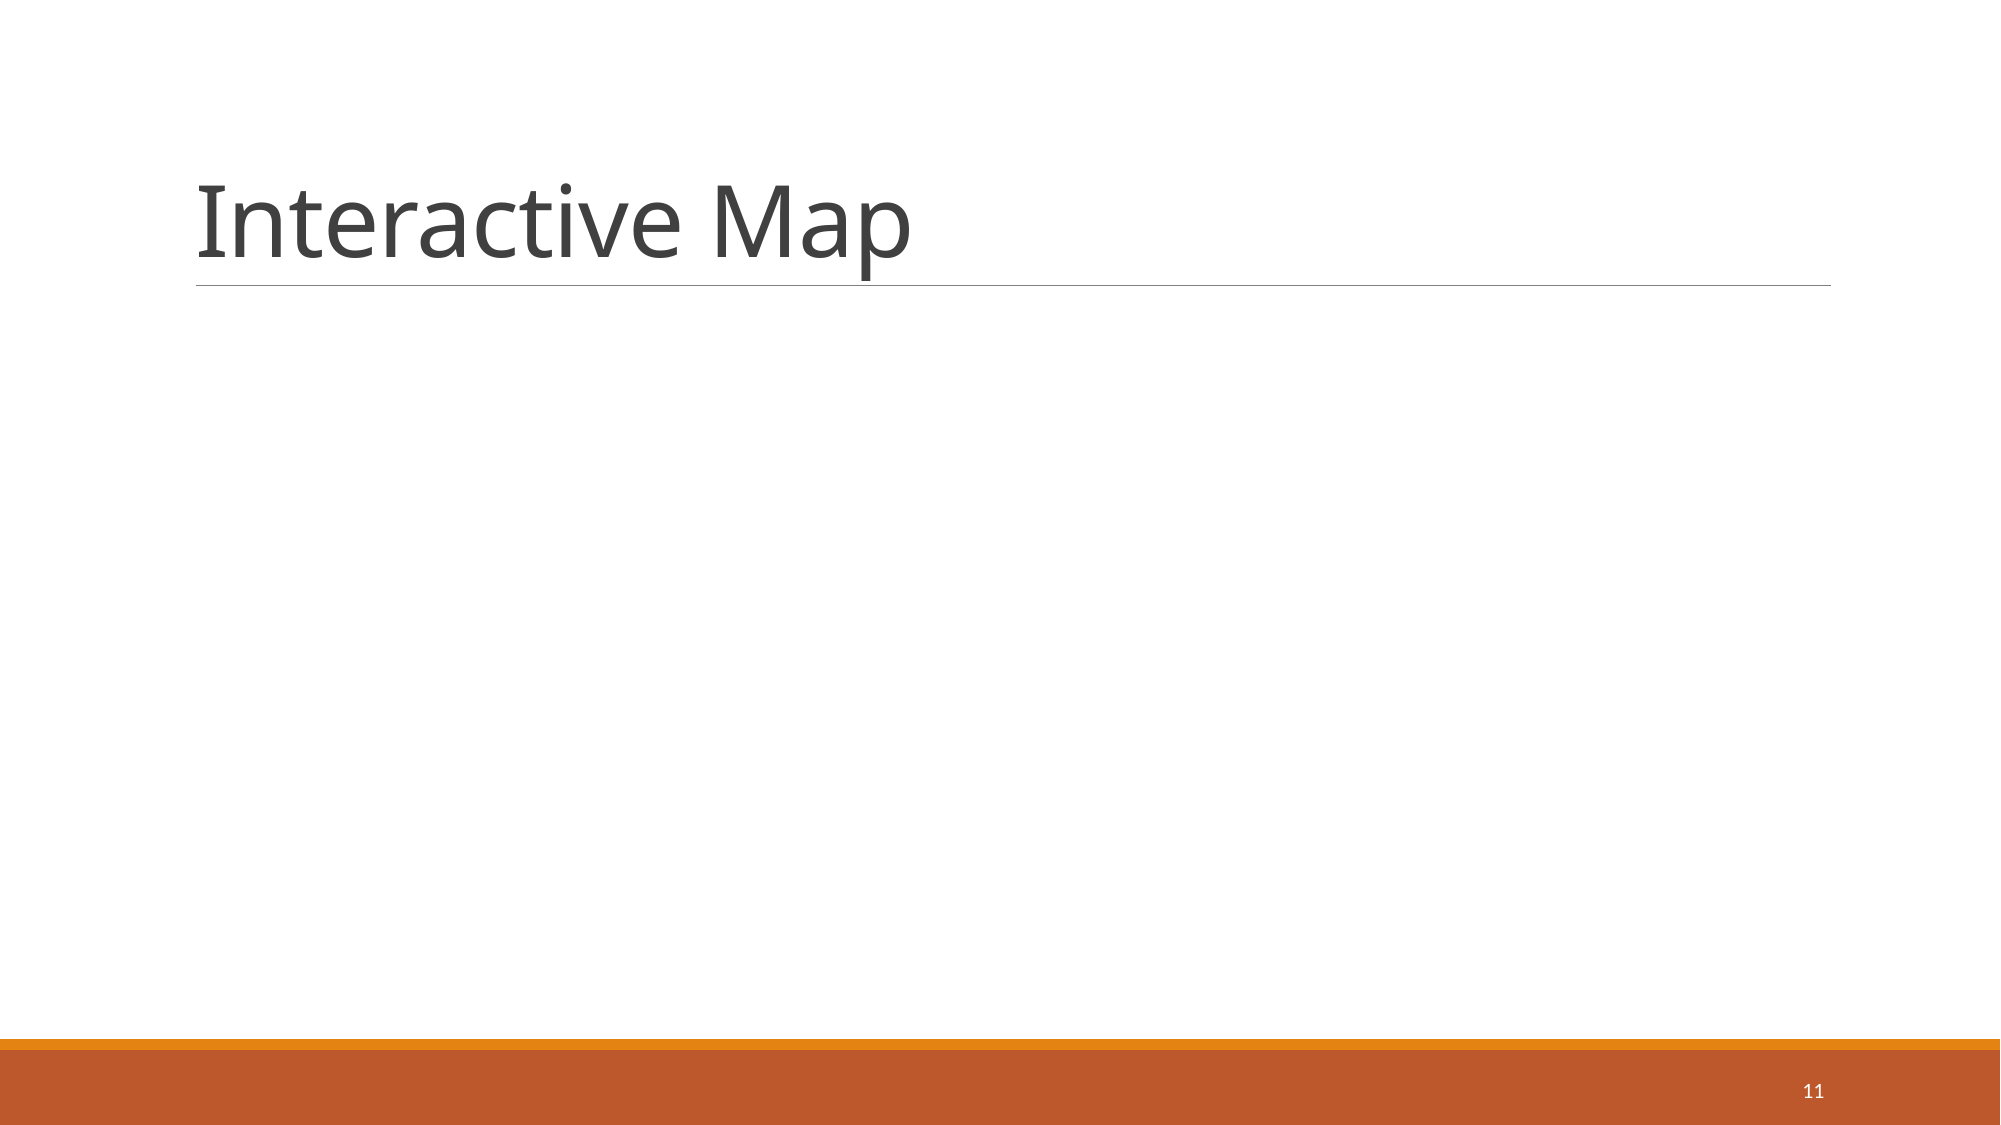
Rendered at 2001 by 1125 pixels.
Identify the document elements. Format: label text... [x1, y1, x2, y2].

title Interactive Map [180, 47, 1830, 285]
slide_number 11 [1624, 1059, 1840, 1120]
